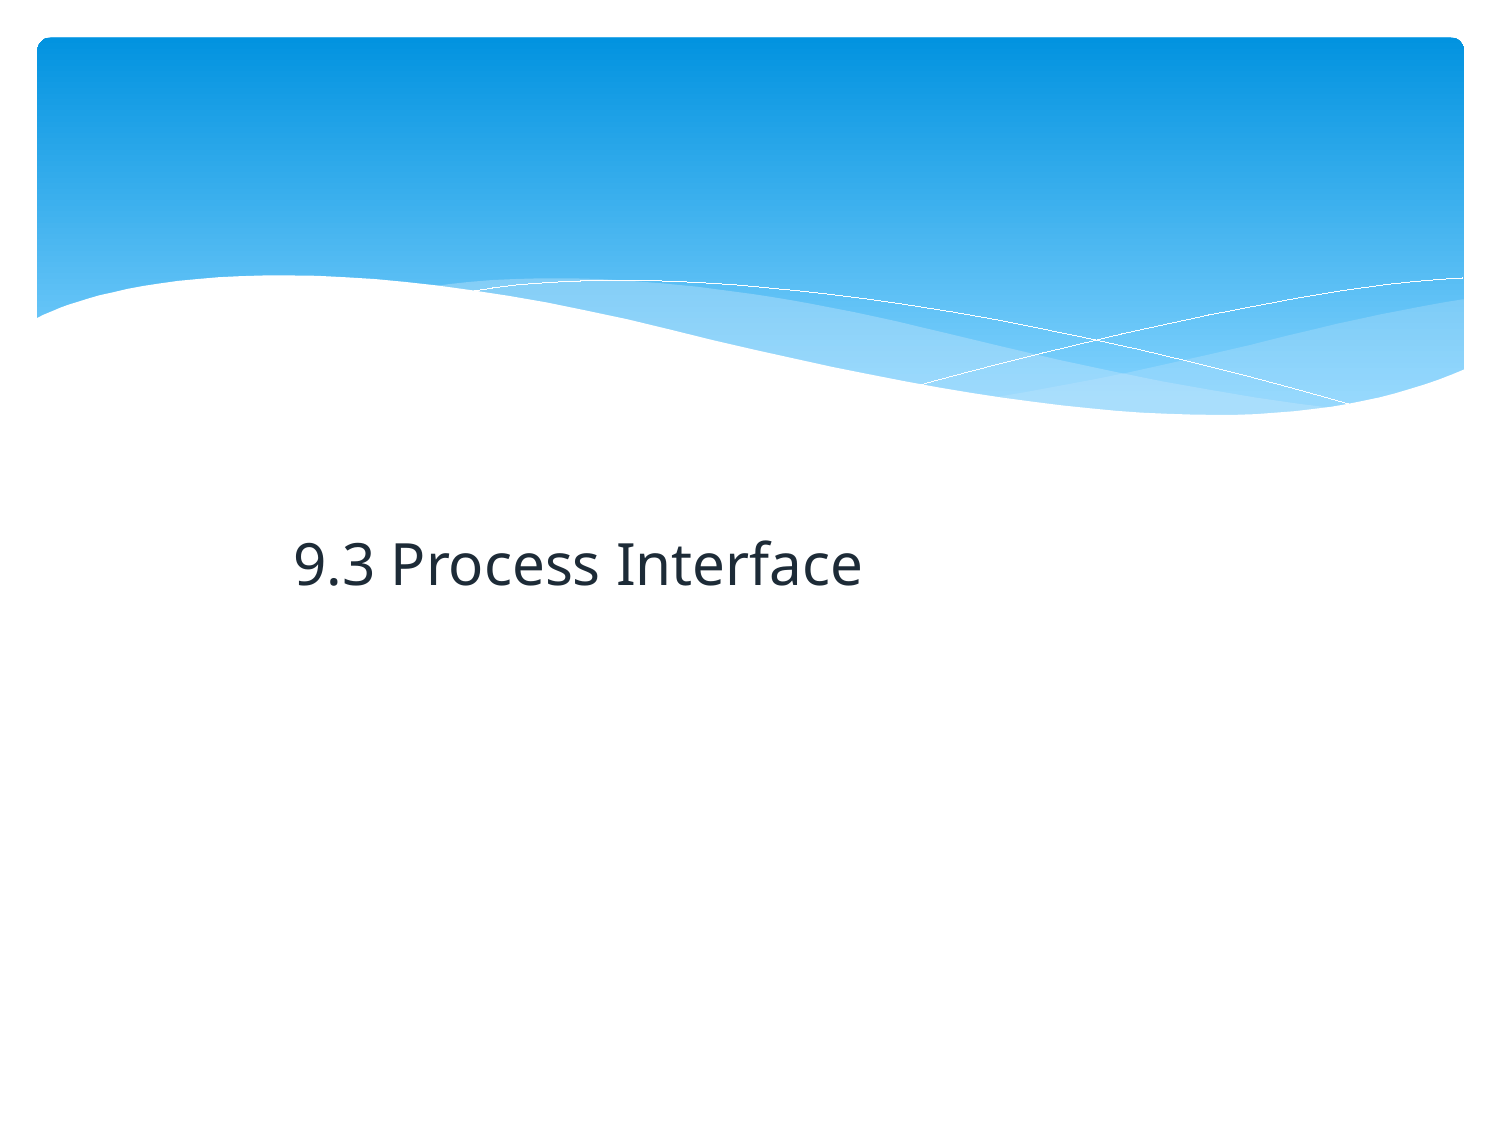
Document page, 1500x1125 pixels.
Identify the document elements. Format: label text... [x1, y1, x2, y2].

title 9.3 Process Interface [50, 409, 1107, 708]
